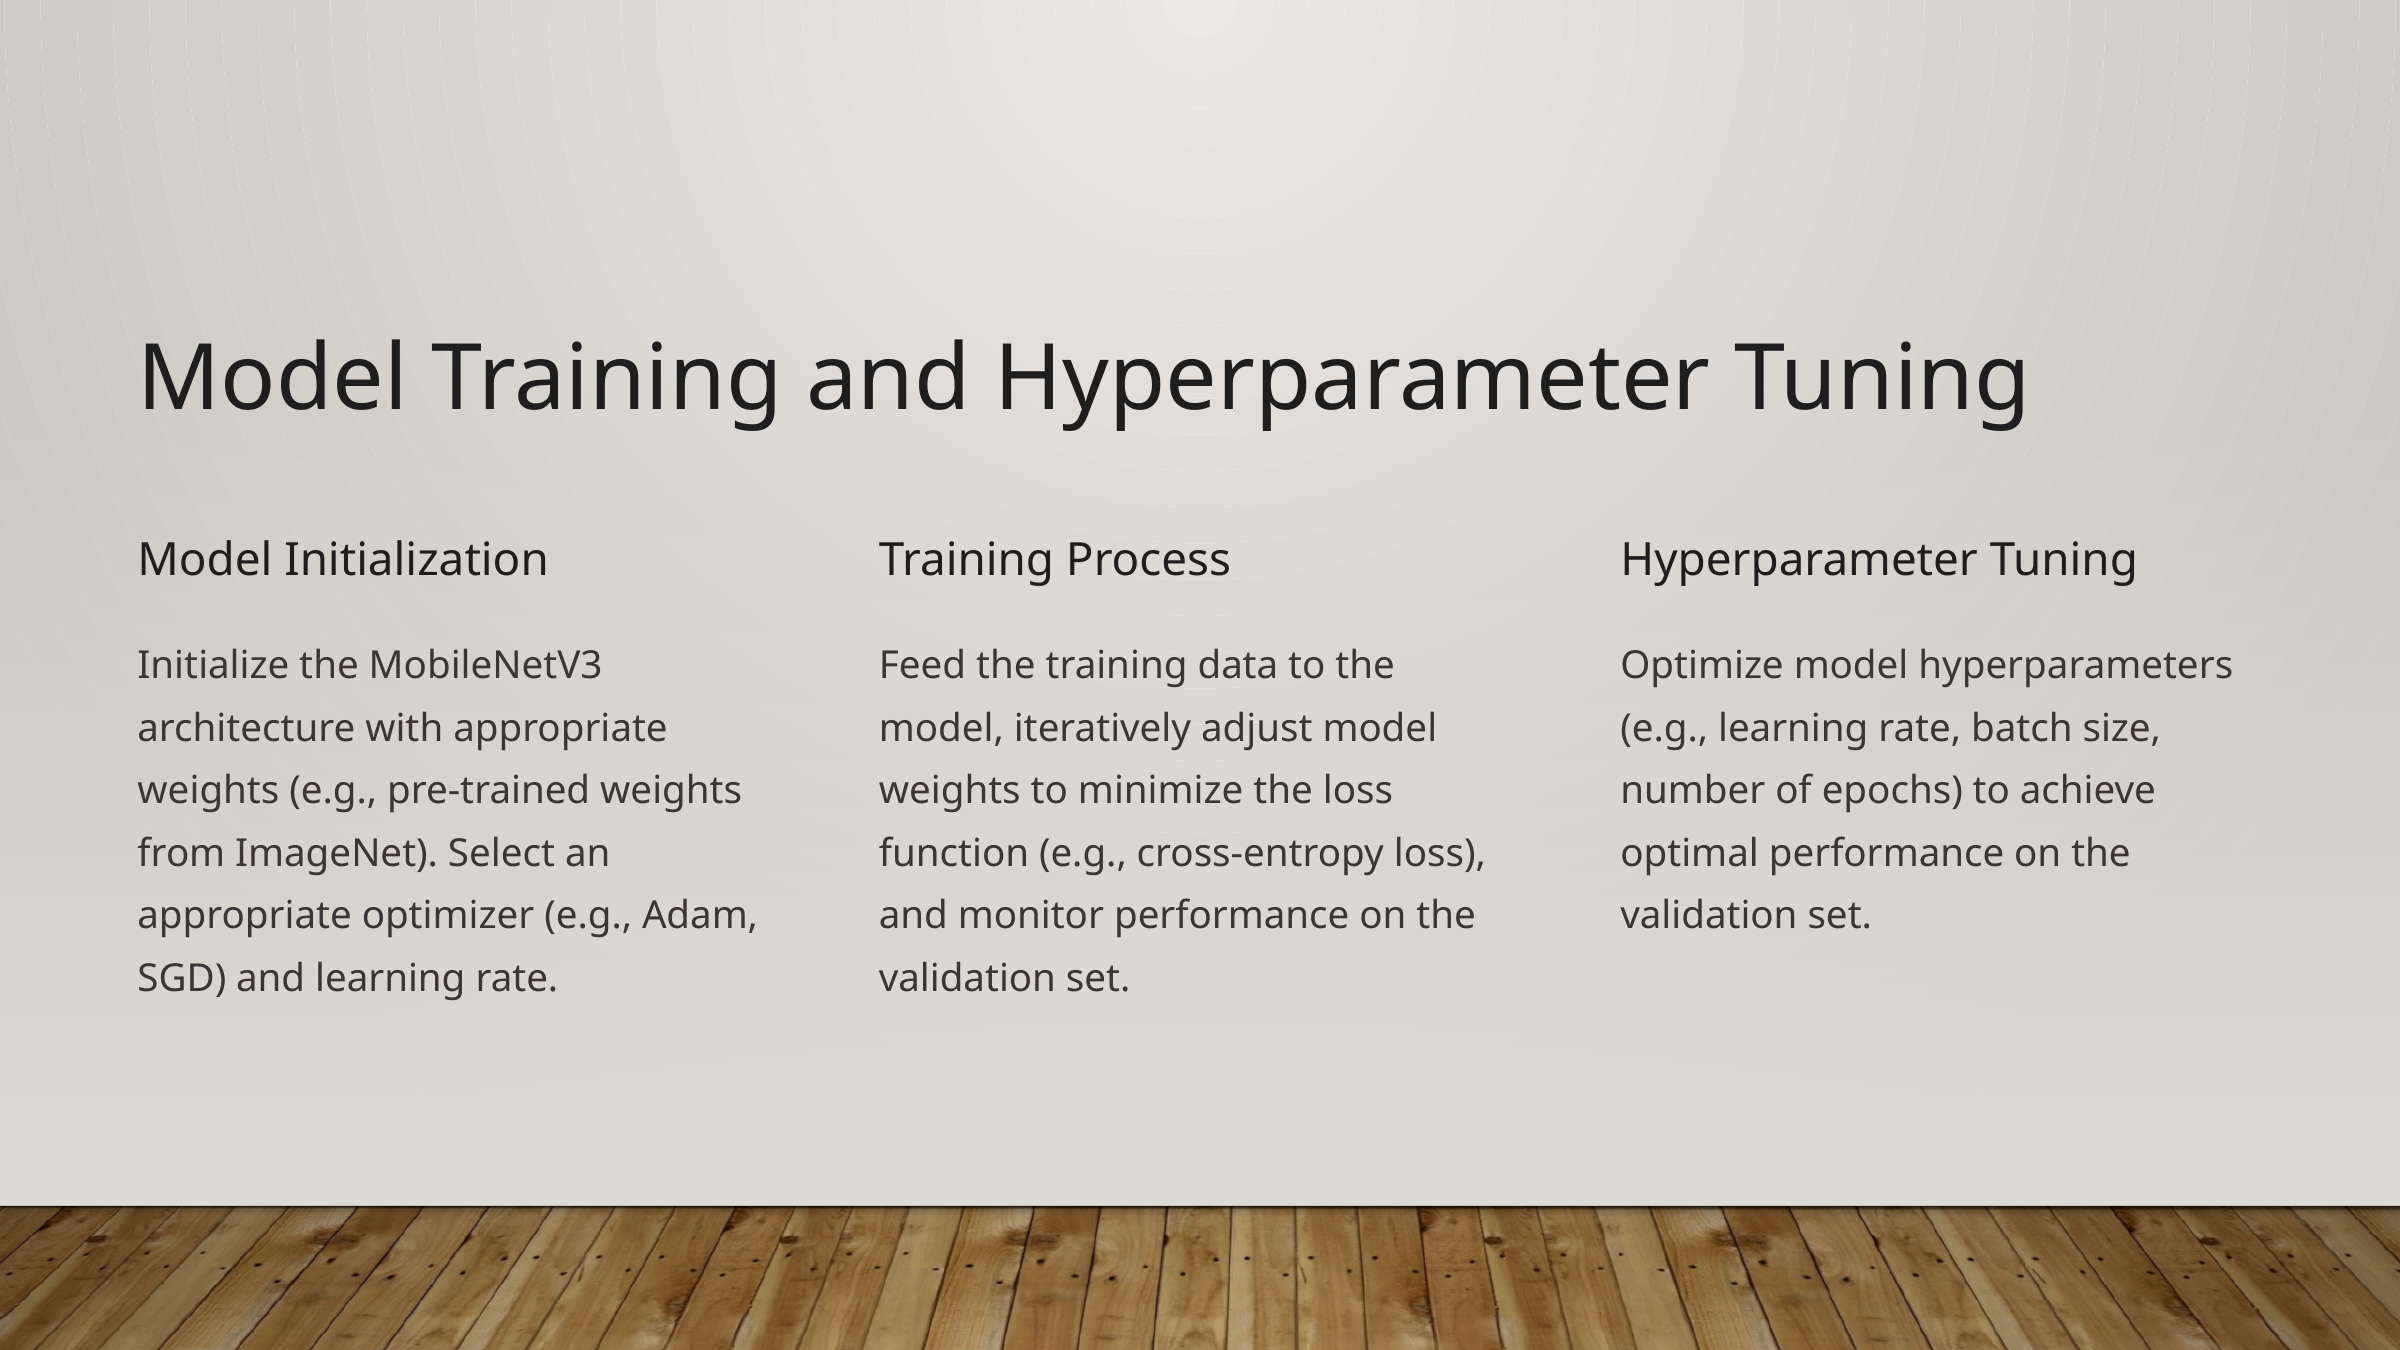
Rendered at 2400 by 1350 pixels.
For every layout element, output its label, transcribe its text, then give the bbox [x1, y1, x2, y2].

text_box Optimize model hyperparameters (e.g., learning rate, batch size, number of epochs) to achieve optimal performance on the validation set. [1620, 624, 2265, 939]
picture [0, 1206, 2400, 1350]
text_box Hyperparameter Tuning [1620, 527, 2112, 585]
text_box Model Initialization [137, 527, 600, 585]
text_box Training Process [878, 527, 1341, 585]
text_box Initialize the MobileNetV3 architecture with appropriate weights (e.g., pre-trained weights from ImageNet). Select an appropriate optimizer (e.g., Adam, SGD) and learning rate. [137, 624, 782, 1002]
text_box Model Training and Hyperparameter Tuning [137, 313, 1925, 429]
text_box Feed the training data to the model, iteratively adjust model weights to minimize the loss function (e.g., cross-entropy loss), and monitor performance on the validation set. [878, 624, 1524, 939]
